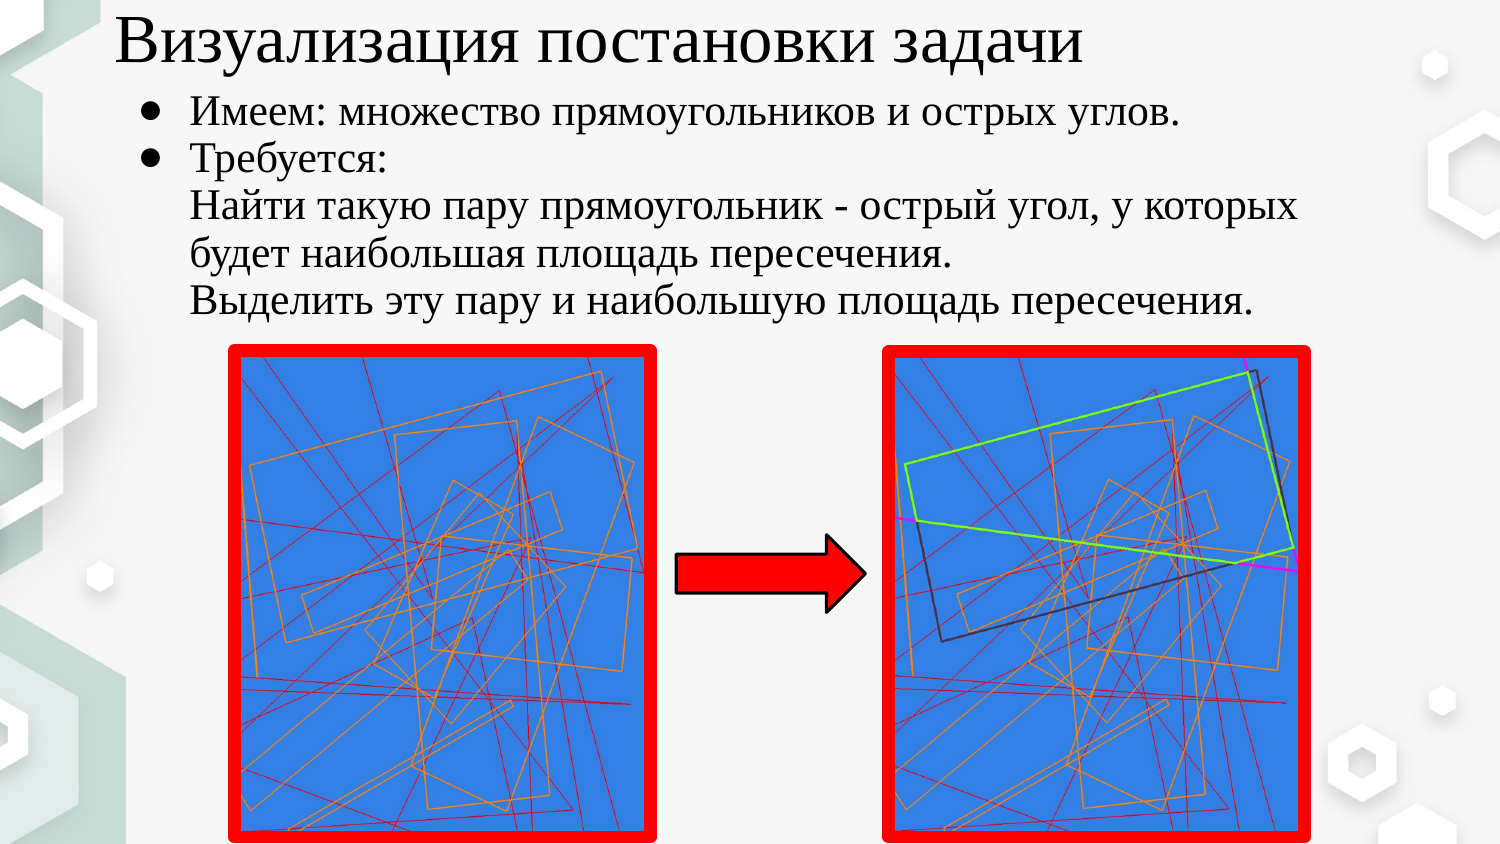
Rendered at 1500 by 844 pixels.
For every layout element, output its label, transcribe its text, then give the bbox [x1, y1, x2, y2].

picture [0, 0, 1500, 844]
title Визуализация постановки задачи [103, 0, 1397, 81]
text_box [676, 534, 866, 613]
list Имеем: множество прямоугольников и острых углов. Требуется: Найти такую пару прямоугольник - острый угол, у которых будет наибольшая площадь пересечения. Выделить эту пару и наибольшую площадь пересечения. [103, 81, 1397, 618]
